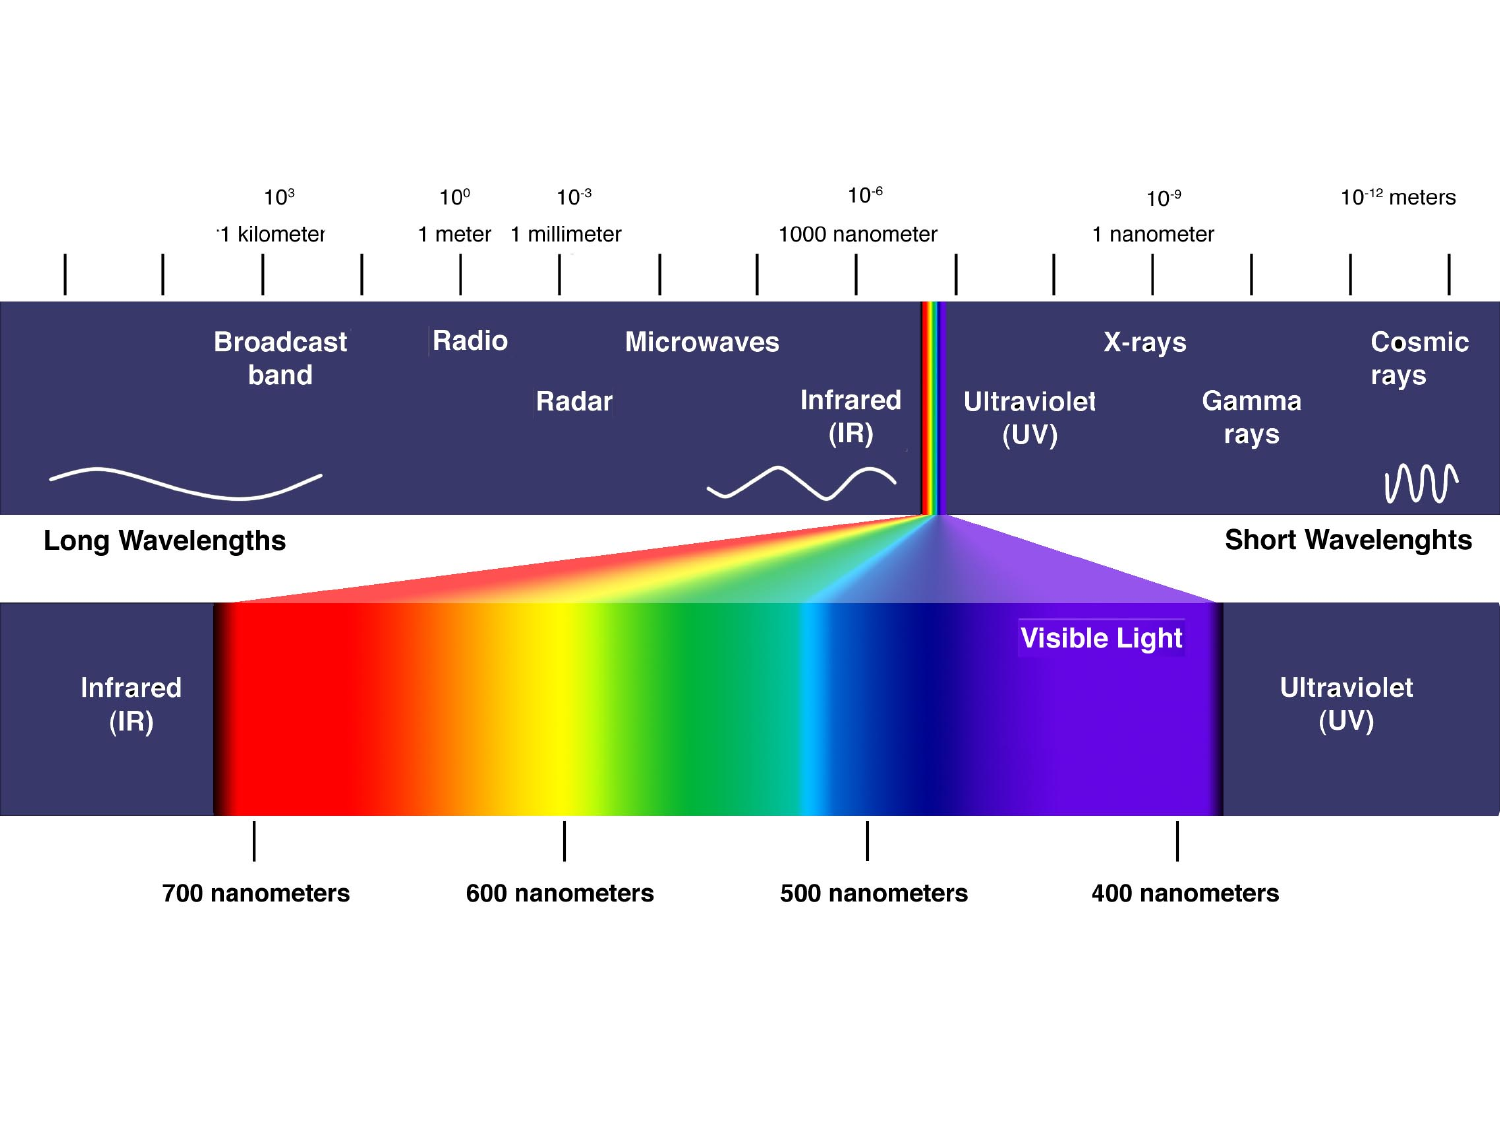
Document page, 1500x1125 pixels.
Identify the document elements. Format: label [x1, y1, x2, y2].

picture [0, 162, 1500, 954]
